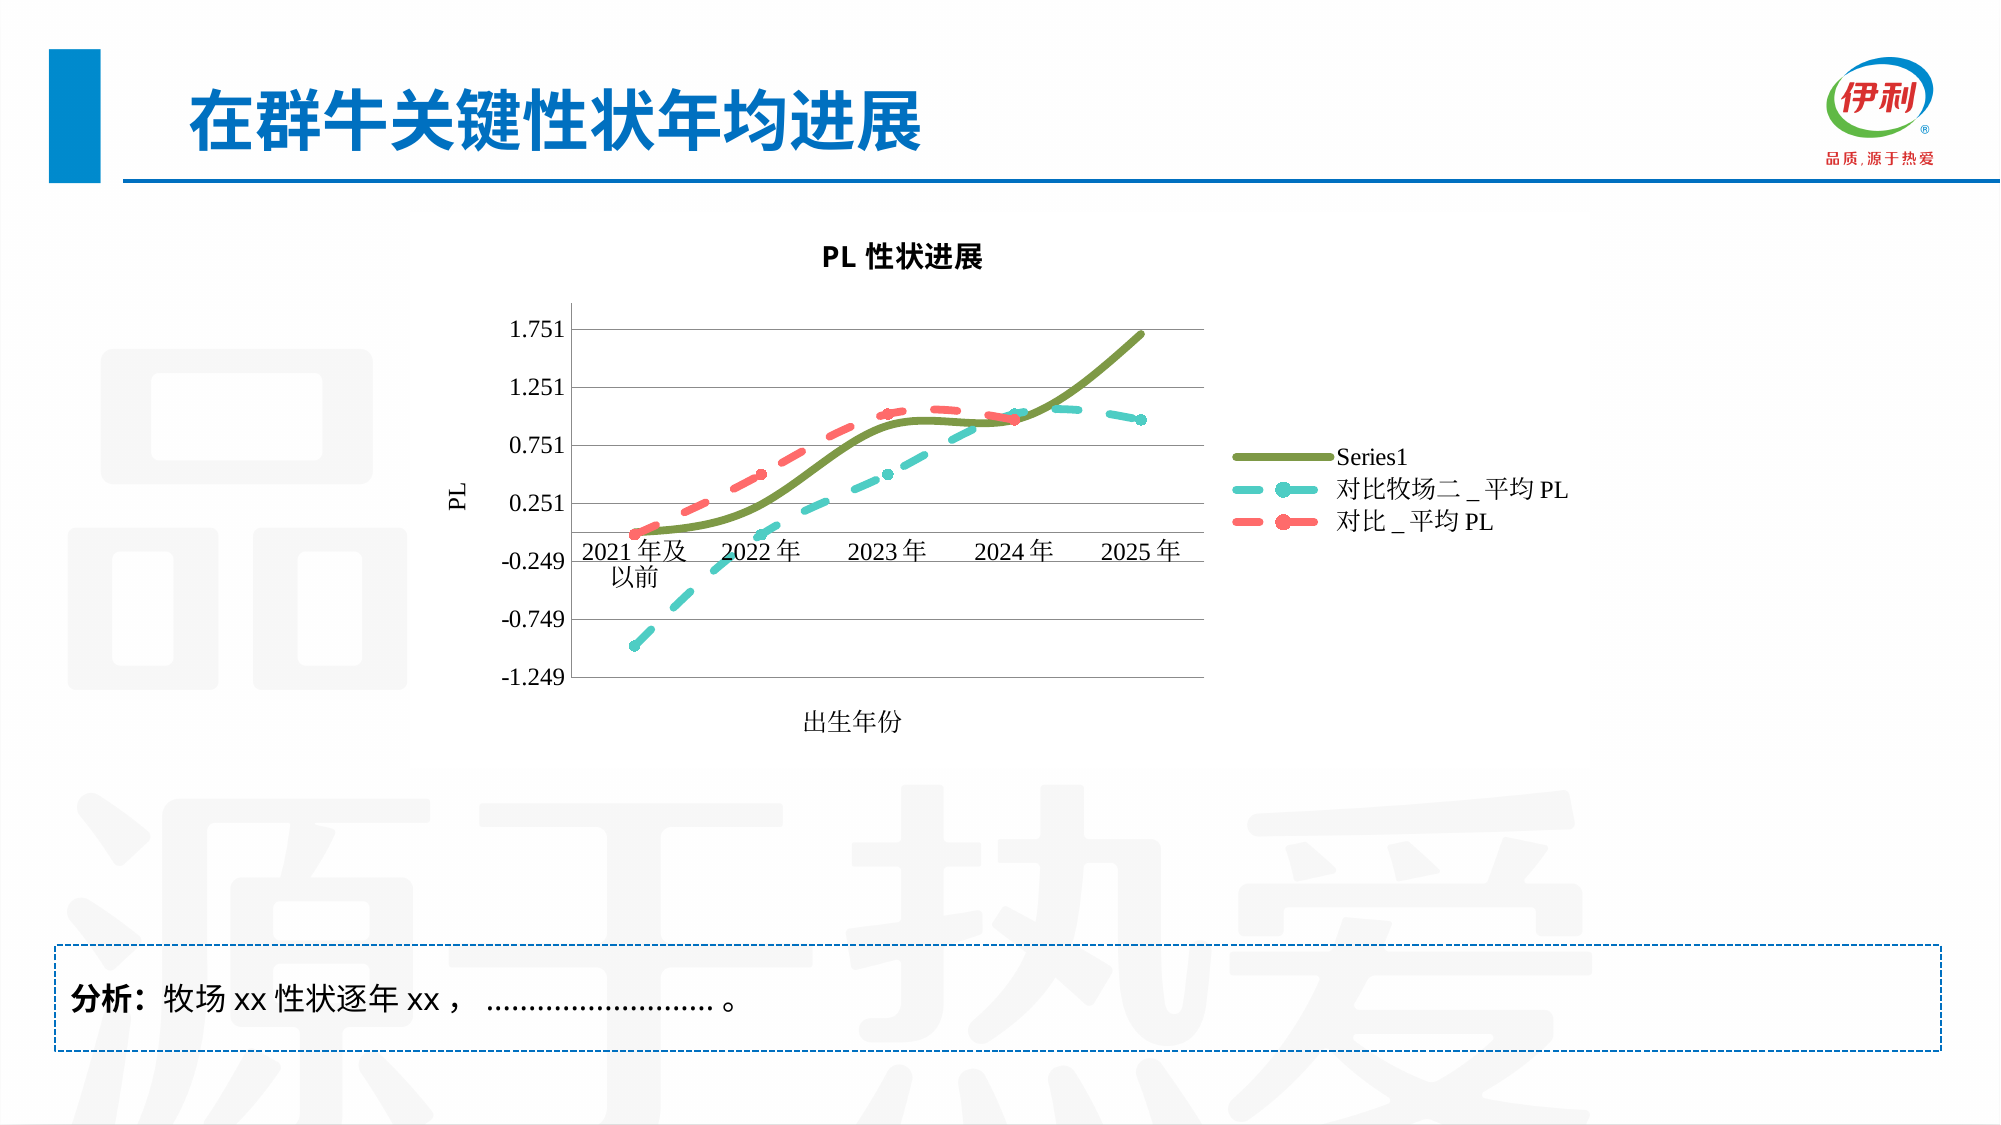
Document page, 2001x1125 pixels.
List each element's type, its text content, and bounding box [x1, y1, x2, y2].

text_box 分析：牧场xx性状逐年xx，...........................。 [55, 945, 1942, 1052]
chart [409, 211, 1591, 769]
text_box 在群牛关键性状年均进展 [174, 71, 938, 167]
picture [0, 0, 2000, 1125]
